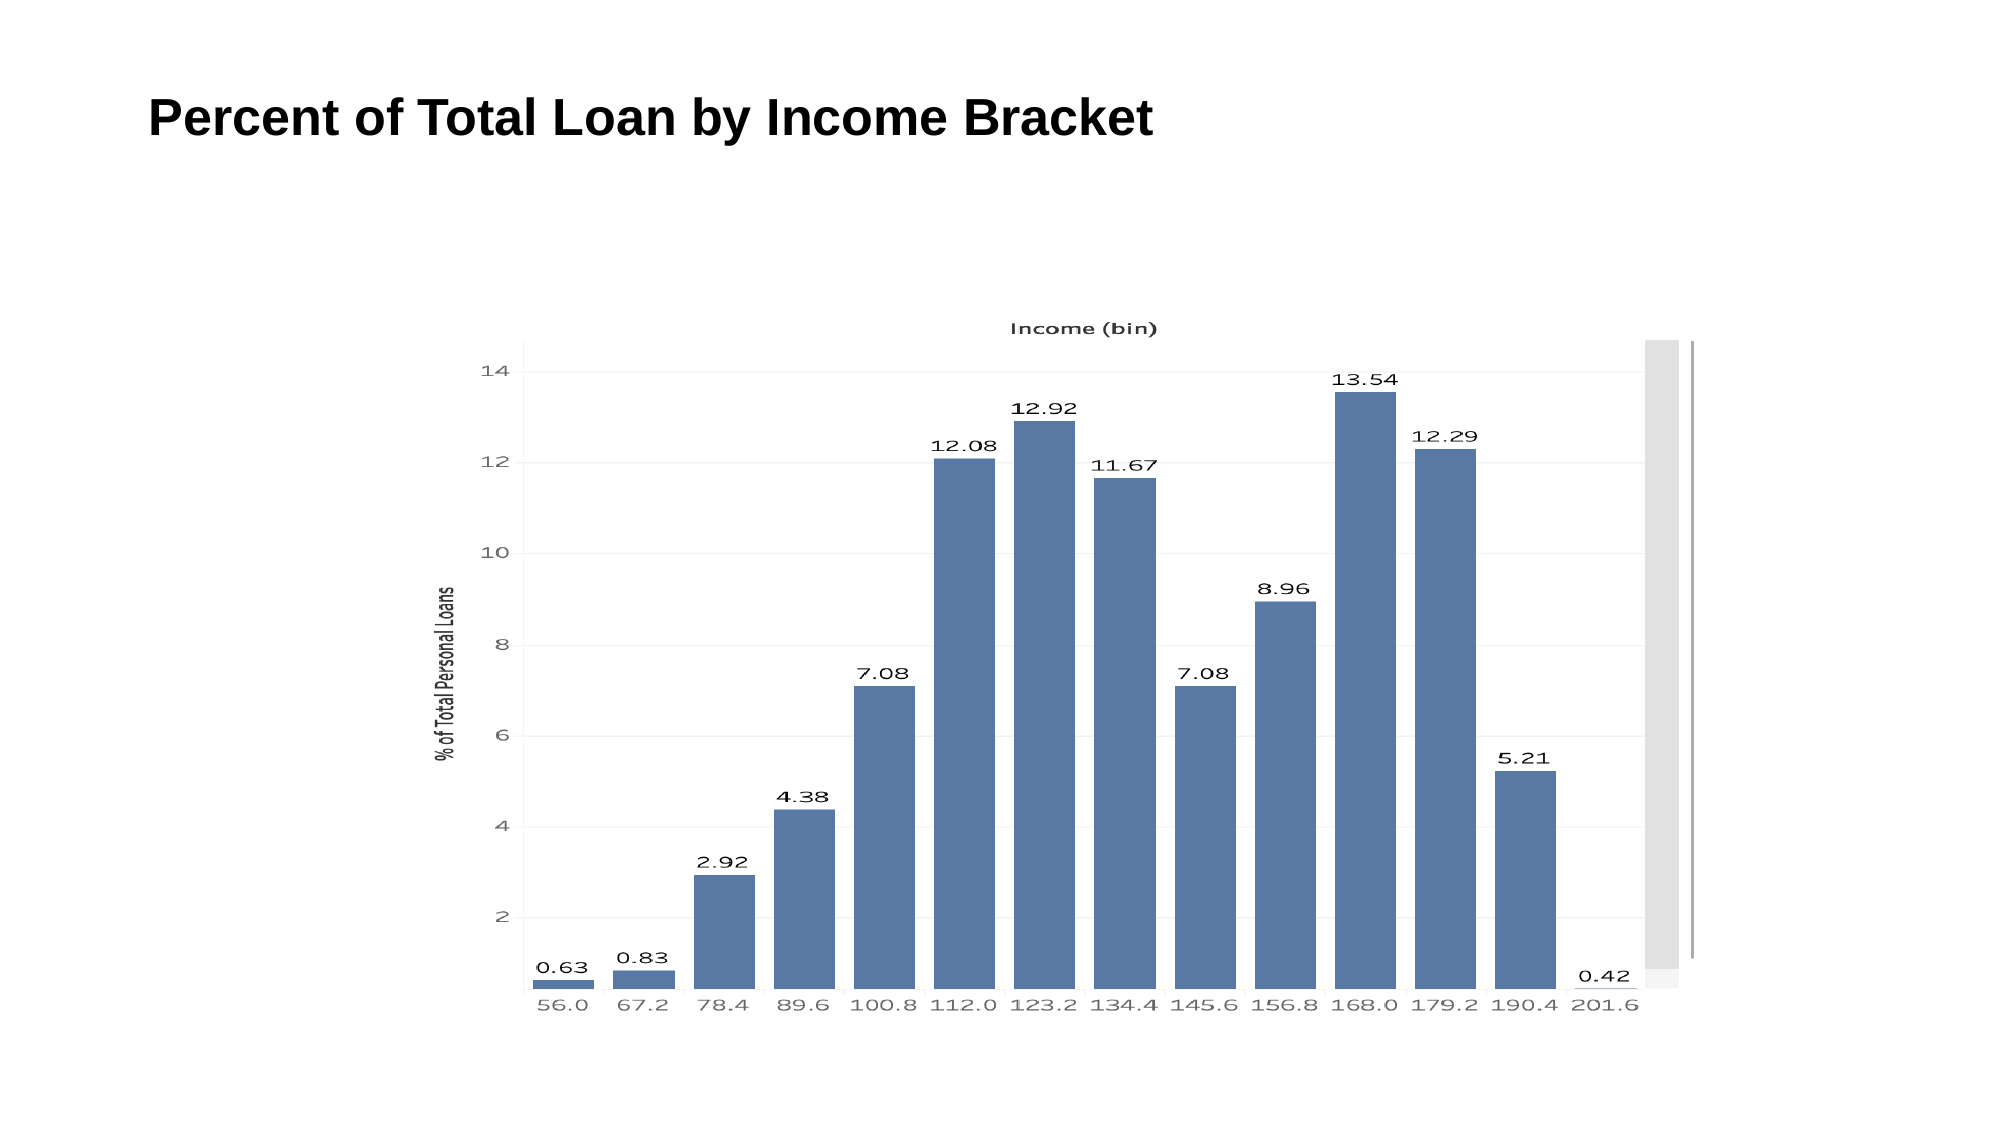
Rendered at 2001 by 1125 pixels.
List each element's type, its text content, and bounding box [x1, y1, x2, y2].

text_box Percent of Total Loan by Income Bracket [133, 55, 1703, 193]
picture [305, 307, 1695, 1028]
